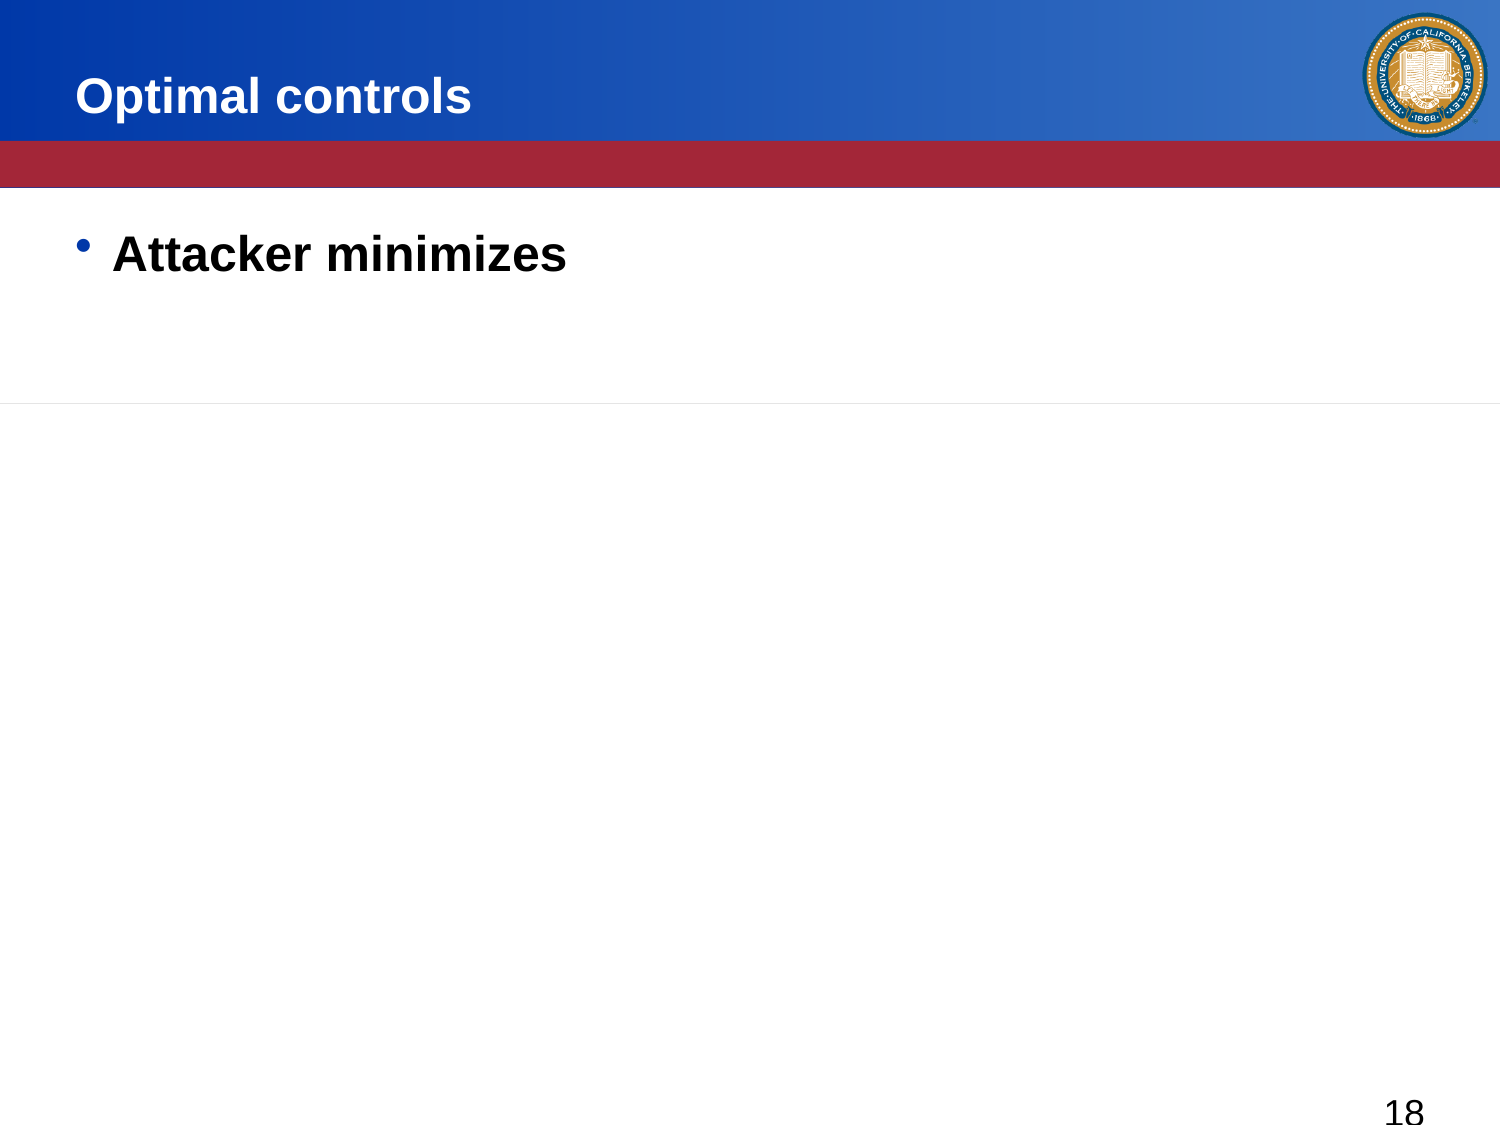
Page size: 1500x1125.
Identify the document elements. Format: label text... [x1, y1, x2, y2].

title Optimal controls [0, 31, 1345, 125]
picture [1362, 12, 1488, 138]
slide_number 18 [1325, 1087, 1500, 1125]
